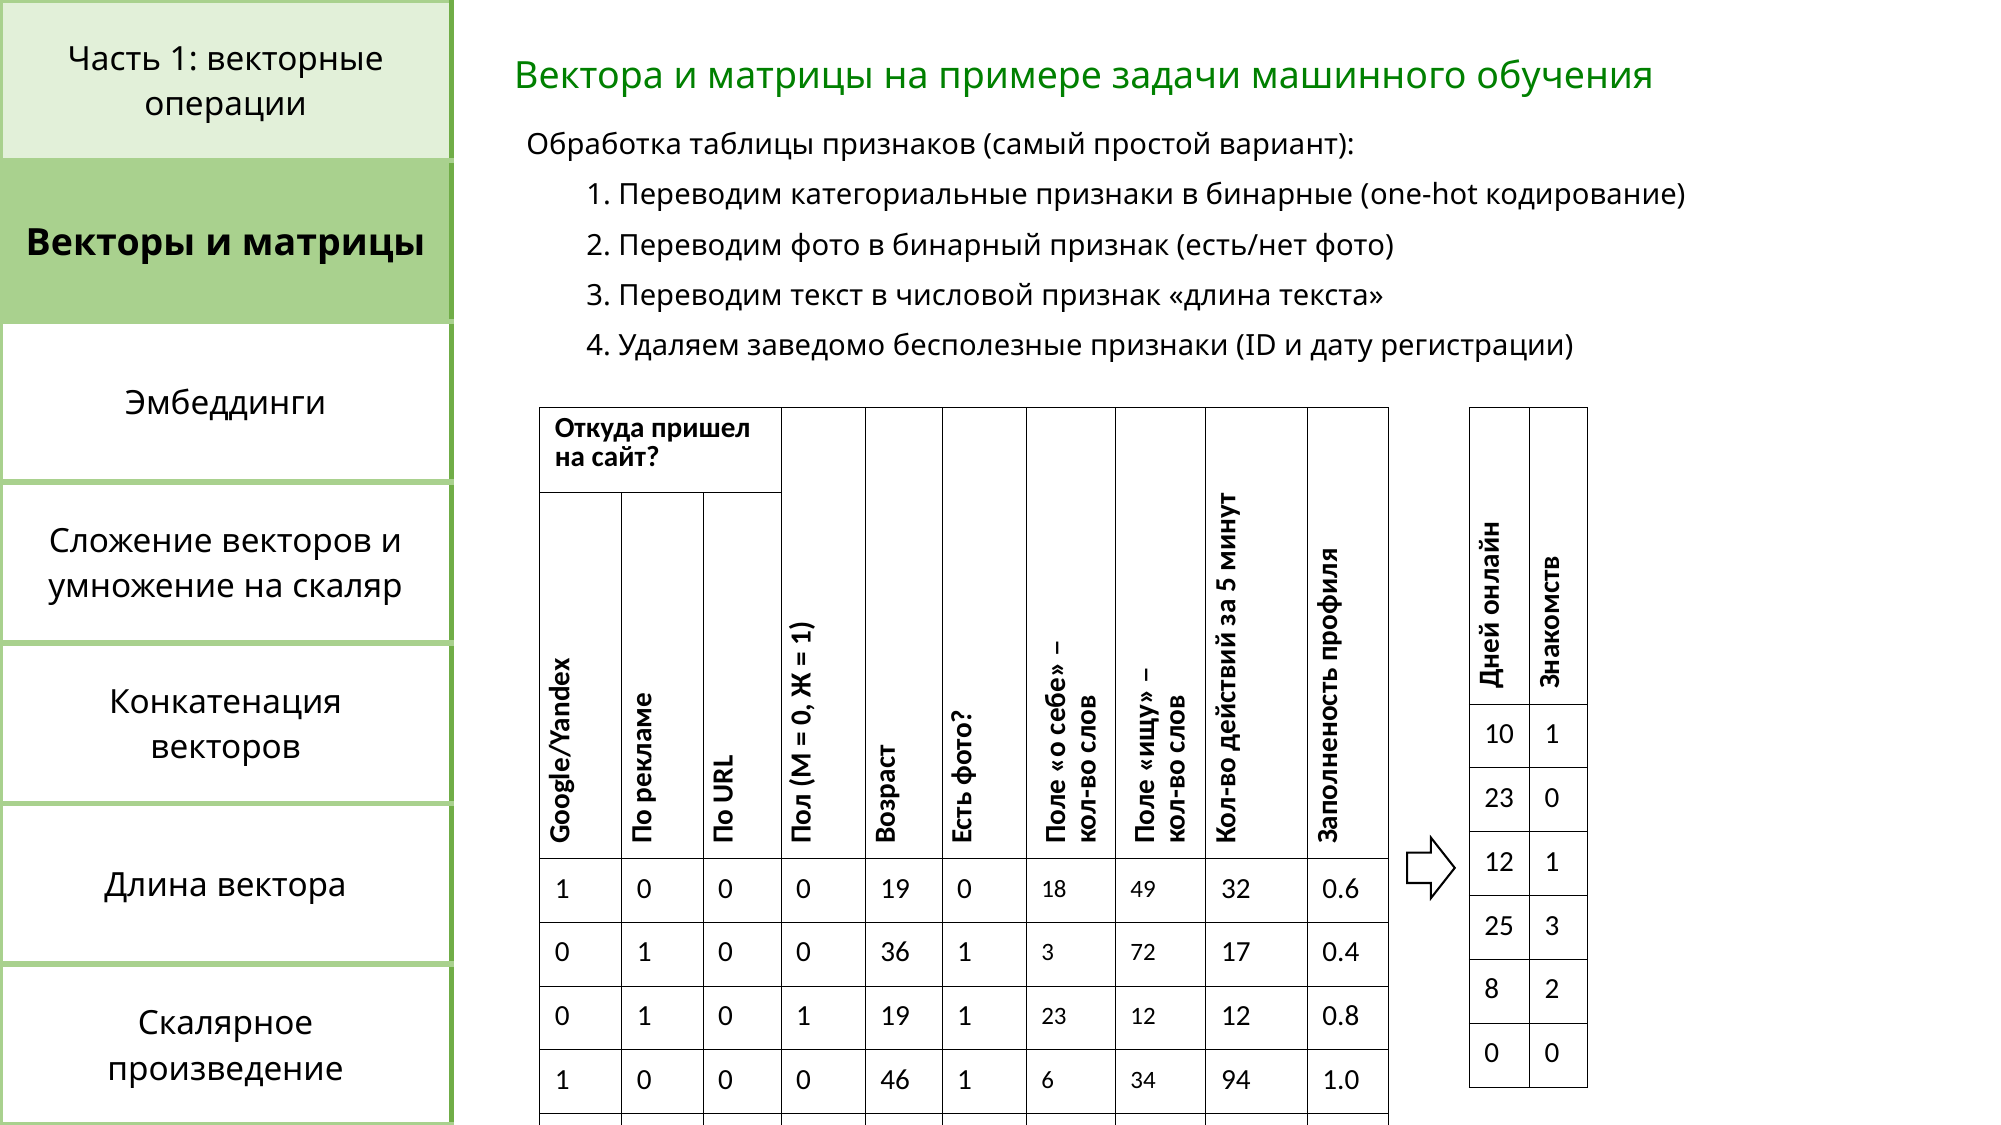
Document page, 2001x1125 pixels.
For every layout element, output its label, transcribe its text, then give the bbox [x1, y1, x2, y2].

table_cell 12 [1206, 987, 1307, 1049]
table_cell 0 [540, 987, 621, 1049]
table_cell 0.4 [1308, 923, 1388, 986]
table_header Заполненость профиля [1308, 408, 1388, 858]
table_header Поле «о себе» – кол-во слов [1027, 408, 1115, 858]
table_cell 0 [704, 859, 781, 922]
table_header Кол-во действий за 5 минут [1206, 408, 1307, 858]
table_cell 0 [1530, 768, 1587, 831]
table_cell 6 [1027, 1050, 1115, 1113]
table_header Откуда пришел на сайт? [540, 408, 781, 492]
table_cell 0 [782, 859, 865, 922]
table_cell 0.8 [1308, 987, 1388, 1049]
table_cell 0.6 [1308, 859, 1388, 922]
table_cell Сложение векторов и умножение на скаляр [3, 485, 449, 640]
table_cell Google/Yandex [540, 493, 621, 858]
table_cell 23 [1027, 987, 1115, 1049]
text_box Вектора и матрицы на примере задачи машинного обучения [499, 43, 1670, 104]
table_cell 0 [540, 923, 621, 986]
table_cell 1 [622, 987, 703, 1049]
table_cell По URL [704, 493, 781, 858]
table_cell 1 [943, 923, 1026, 986]
table_cell 0 [704, 923, 781, 986]
table_cell 0 [704, 1114, 781, 1125]
text_box 1. Переводим категориальные признаки в бинарные (one-hot кодирование) [571, 168, 1916, 218]
table_cell 10 [1470, 705, 1529, 767]
table_cell 0 [622, 1114, 703, 1125]
table_cell 1 [1530, 705, 1587, 767]
table_cell 0 [1470, 1024, 1529, 1087]
table_cell 1 [540, 1050, 621, 1113]
text_box [1406, 834, 1457, 902]
table_cell 40 [1027, 1114, 1115, 1125]
table_header Есть фото? [943, 408, 1026, 858]
table_cell 23 [866, 1114, 942, 1125]
table_cell Скалярное произведение [3, 967, 449, 1122]
table_header Возраст [866, 408, 942, 858]
table_cell 19 [866, 859, 942, 922]
text_box 3. Переводим текст в числовой признак «длина текста» [571, 269, 1916, 319]
table_cell 19 [866, 987, 942, 1049]
table_header Поле «ищу» – кол-во слов [1116, 408, 1205, 858]
text_box 2. Переводим фото в бинарный признак (есть/нет фото) [571, 218, 1916, 269]
table_header Пол (М = 0, Ж = 1) [782, 408, 865, 858]
table_cell 23 [1470, 768, 1529, 831]
table_cell 1 [540, 859, 621, 922]
table_cell По рекламе [622, 493, 703, 858]
table_cell 49 [1116, 859, 1205, 922]
table_cell 32 [1206, 859, 1307, 922]
text_box 4. Удаляем заведомо бесполезные признаки (ID и дату регистрации) [571, 319, 1916, 369]
table_cell 0 [704, 987, 781, 1049]
table_cell 17 [1206, 923, 1307, 986]
table_cell 0 [704, 1050, 781, 1113]
table_cell 0 [782, 923, 865, 986]
table_cell 3 [1530, 896, 1587, 959]
table_header Знакомств [1530, 408, 1587, 704]
table_cell Конкатенация векторов [3, 646, 449, 801]
table_cell 1 [782, 987, 865, 1049]
table_cell 1 [1530, 832, 1587, 895]
table_cell 94 [1206, 1050, 1307, 1113]
table_cell 72 [1116, 923, 1205, 986]
table_cell 0 [1530, 1024, 1587, 1087]
table_cell 1.0 [1308, 1050, 1388, 1113]
table_cell 12 [1470, 832, 1529, 895]
table_cell 25 [1470, 896, 1529, 959]
table_cell Длина вектора [3, 806, 449, 961]
table_cell 0 [622, 859, 703, 922]
table_header Дней онлайн [1470, 408, 1529, 704]
table_cell 1 [943, 987, 1026, 1049]
table_cell Векторы и матрицы [3, 163, 449, 319]
table_cell 12 [1116, 987, 1205, 1049]
table_header Часть 1: векторные операции [3, 3, 449, 158]
table_cell 0 [782, 1050, 865, 1113]
table_cell 1 [943, 1114, 1026, 1125]
table_cell Эмбеддинги [3, 324, 449, 479]
table_cell 0 [782, 1114, 865, 1125]
table_cell 0.8 [1308, 1114, 1388, 1125]
table_cell 0 [622, 1050, 703, 1113]
table_cell 8 [1470, 960, 1529, 1023]
table_cell 1 [540, 1114, 621, 1125]
table_cell 0 [943, 859, 1026, 922]
table_cell 36 [866, 923, 942, 986]
table_cell 18 [1027, 859, 1115, 922]
table_cell 32 [1206, 1114, 1307, 1125]
table_cell 1 [622, 923, 703, 986]
table_cell 2 [1530, 960, 1587, 1023]
table_cell 3 [1027, 923, 1115, 986]
table_cell 34 [1116, 1050, 1205, 1113]
table_cell 1 [943, 1050, 1026, 1113]
text_box Обработка таблицы признаков (самый простой вариант): [511, 117, 1856, 168]
table_cell 46 [866, 1050, 942, 1113]
table_cell 0 [1116, 1114, 1205, 1125]
